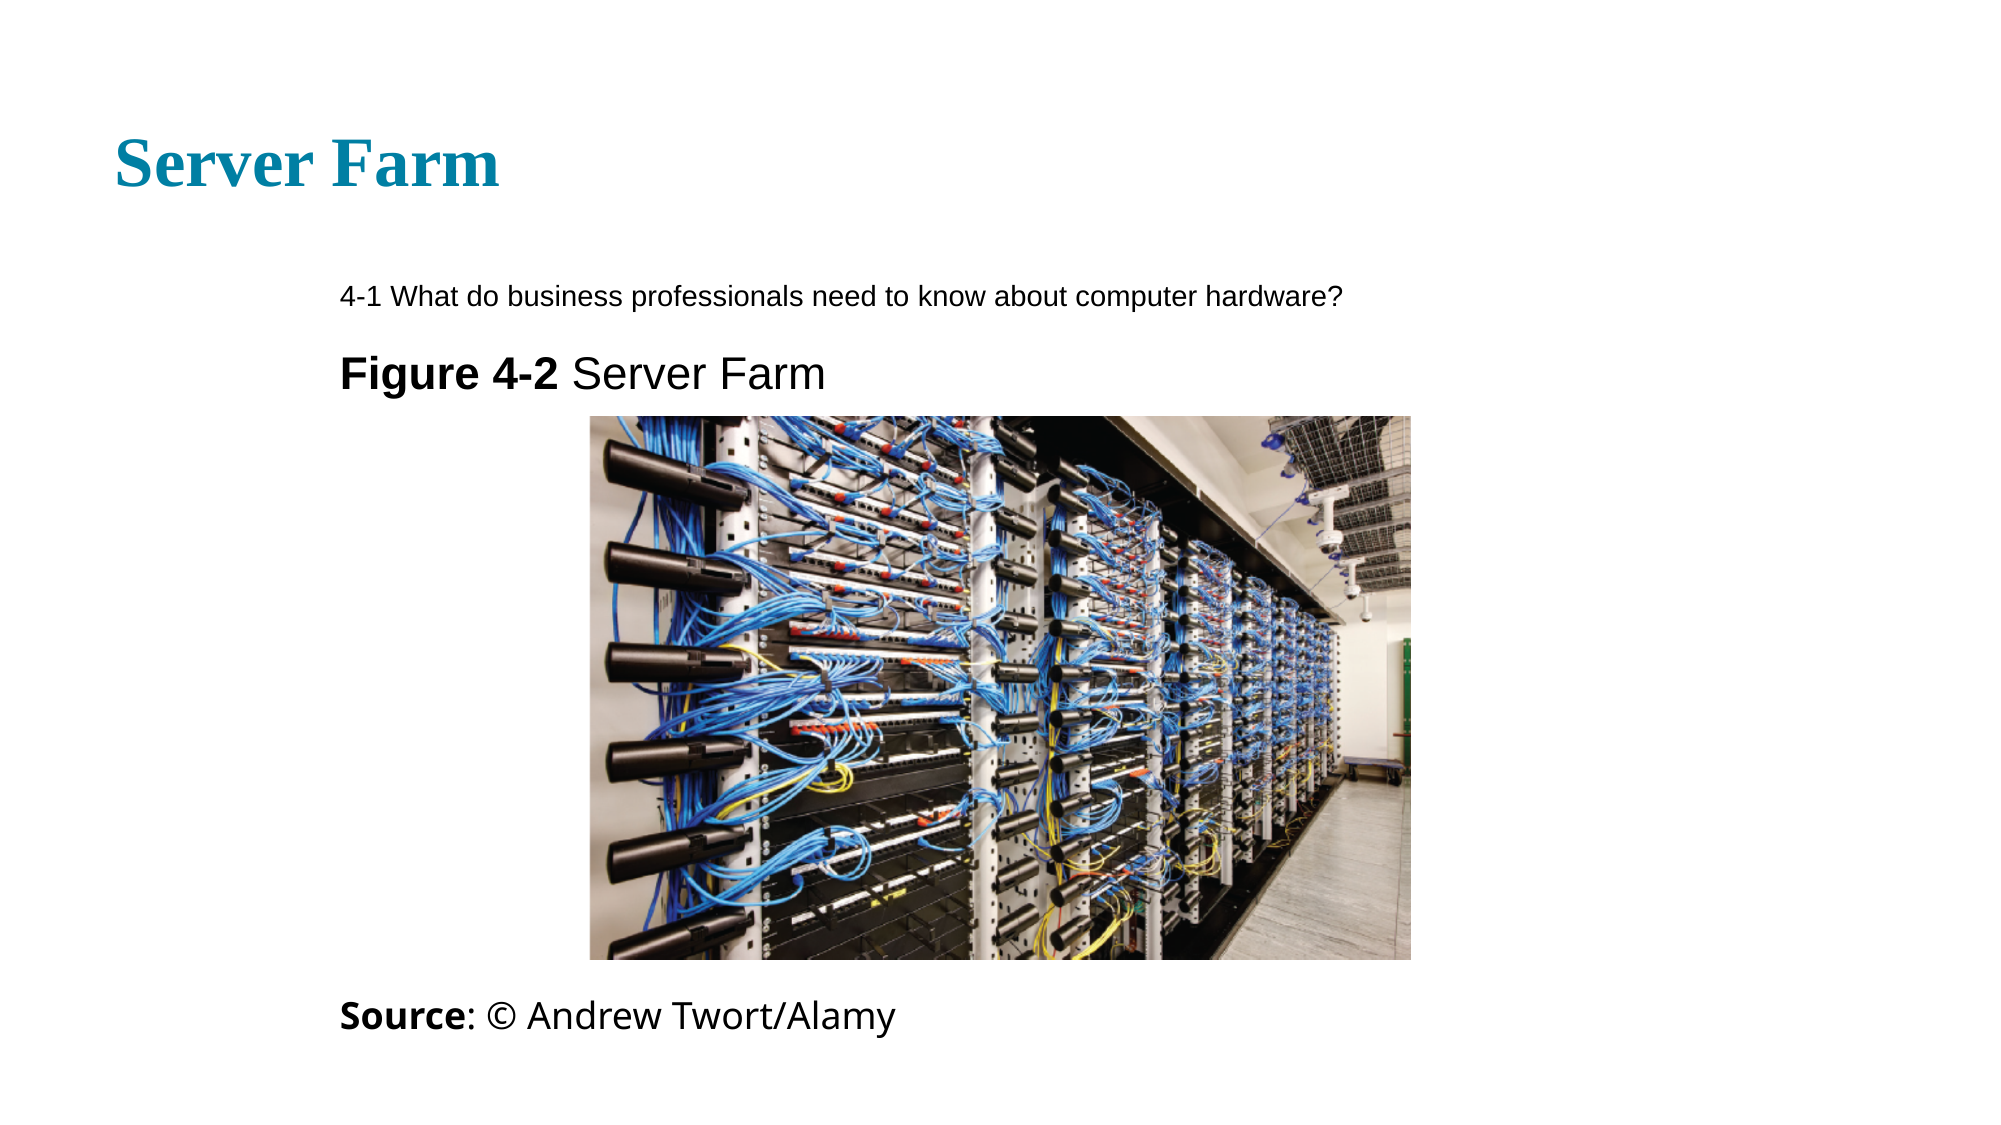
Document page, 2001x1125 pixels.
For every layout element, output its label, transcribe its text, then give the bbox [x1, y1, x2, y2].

list 4-1 What do business professionals need to know about computer hardware? Figure 4-2 Server Farm [324, 262, 1675, 401]
list Source: © Andrew Twort/Alamy [324, 994, 1675, 1036]
title Server Farm [99, 35, 1900, 216]
picture [589, 416, 1411, 960]
